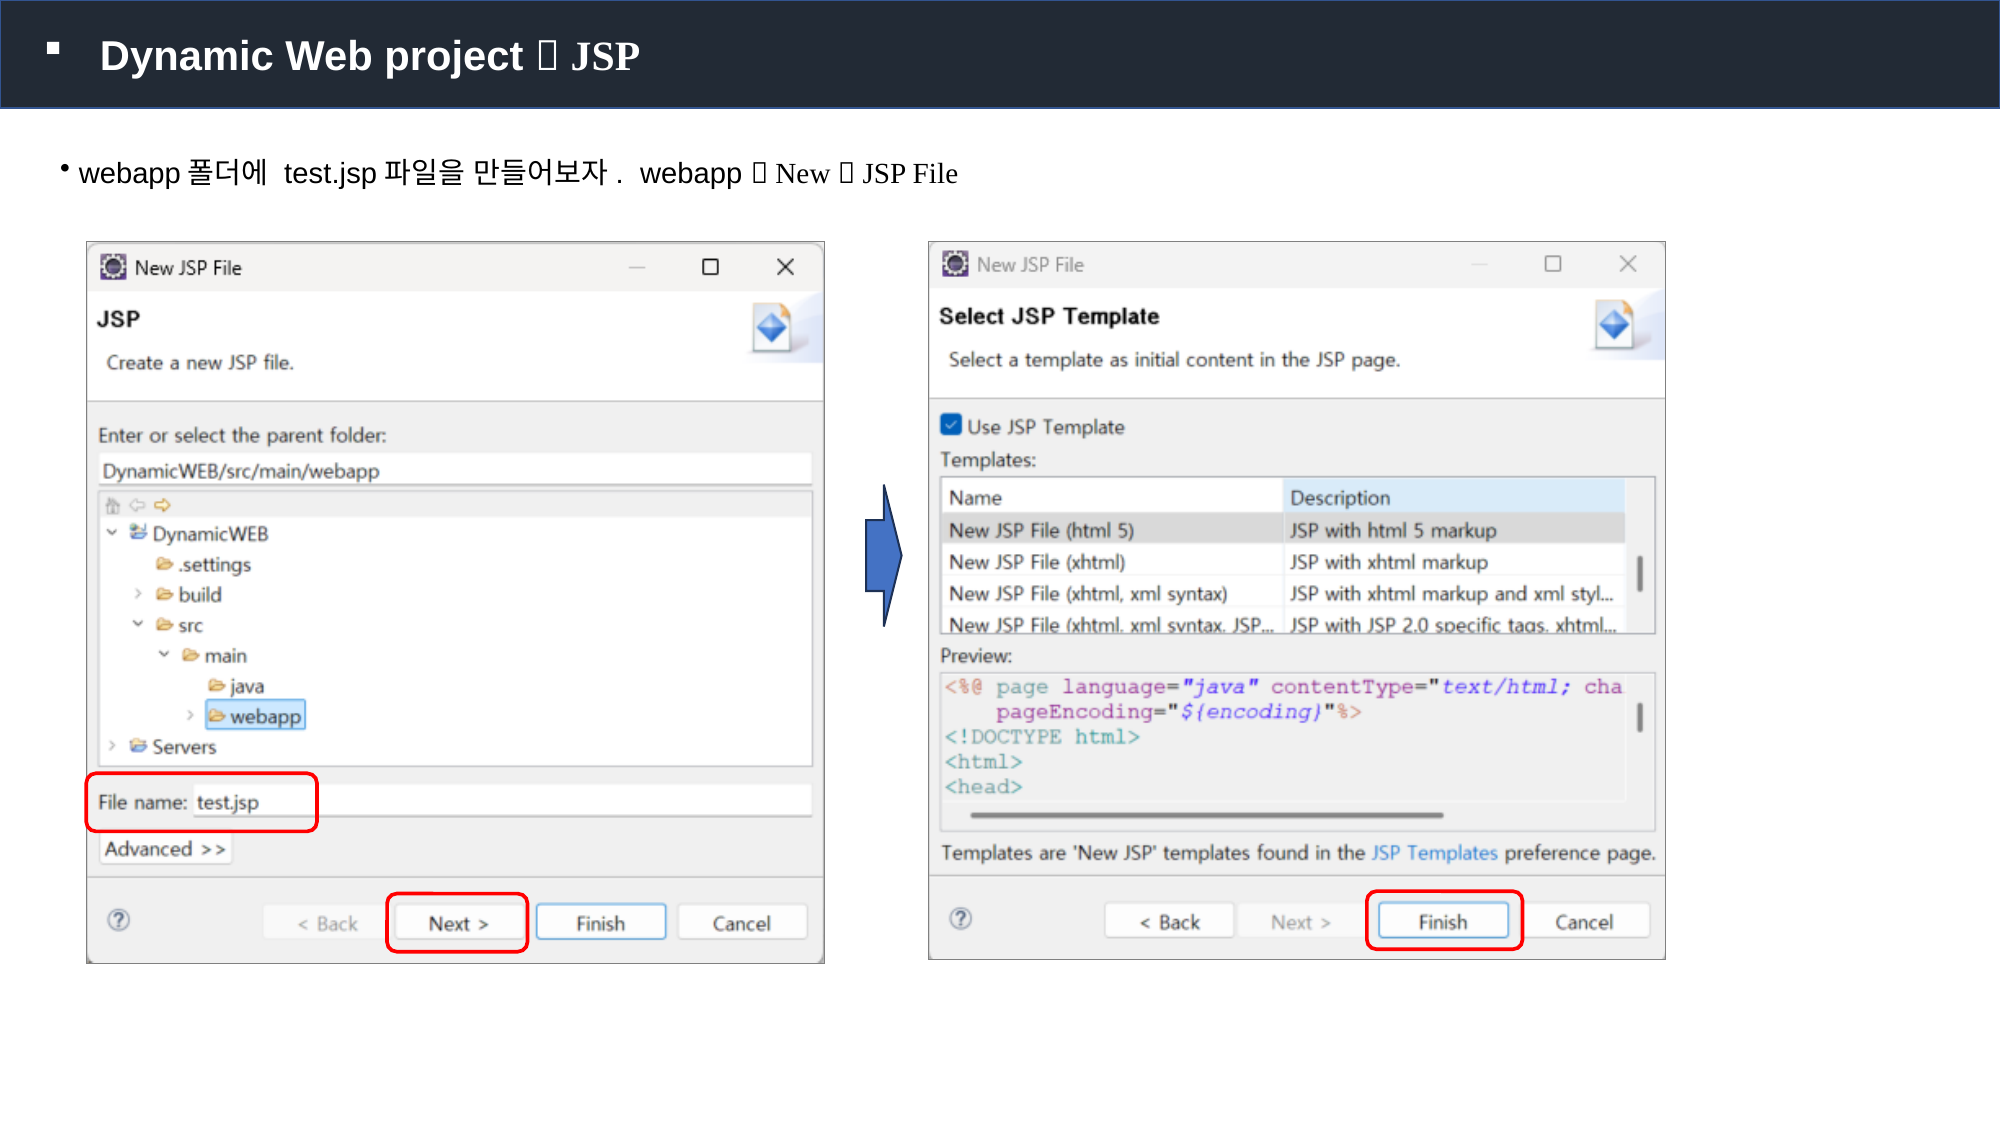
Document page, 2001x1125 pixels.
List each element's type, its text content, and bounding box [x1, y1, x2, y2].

text_box [865, 484, 903, 627]
text_box Dynamic Web project  JSP [0, 0, 2000, 109]
text_box webapp폴더에 test.jsp파일을 만들어보자. webapp  New  JSP File [45, 129, 1639, 197]
picture [928, 241, 1666, 960]
picture [86, 241, 825, 963]
